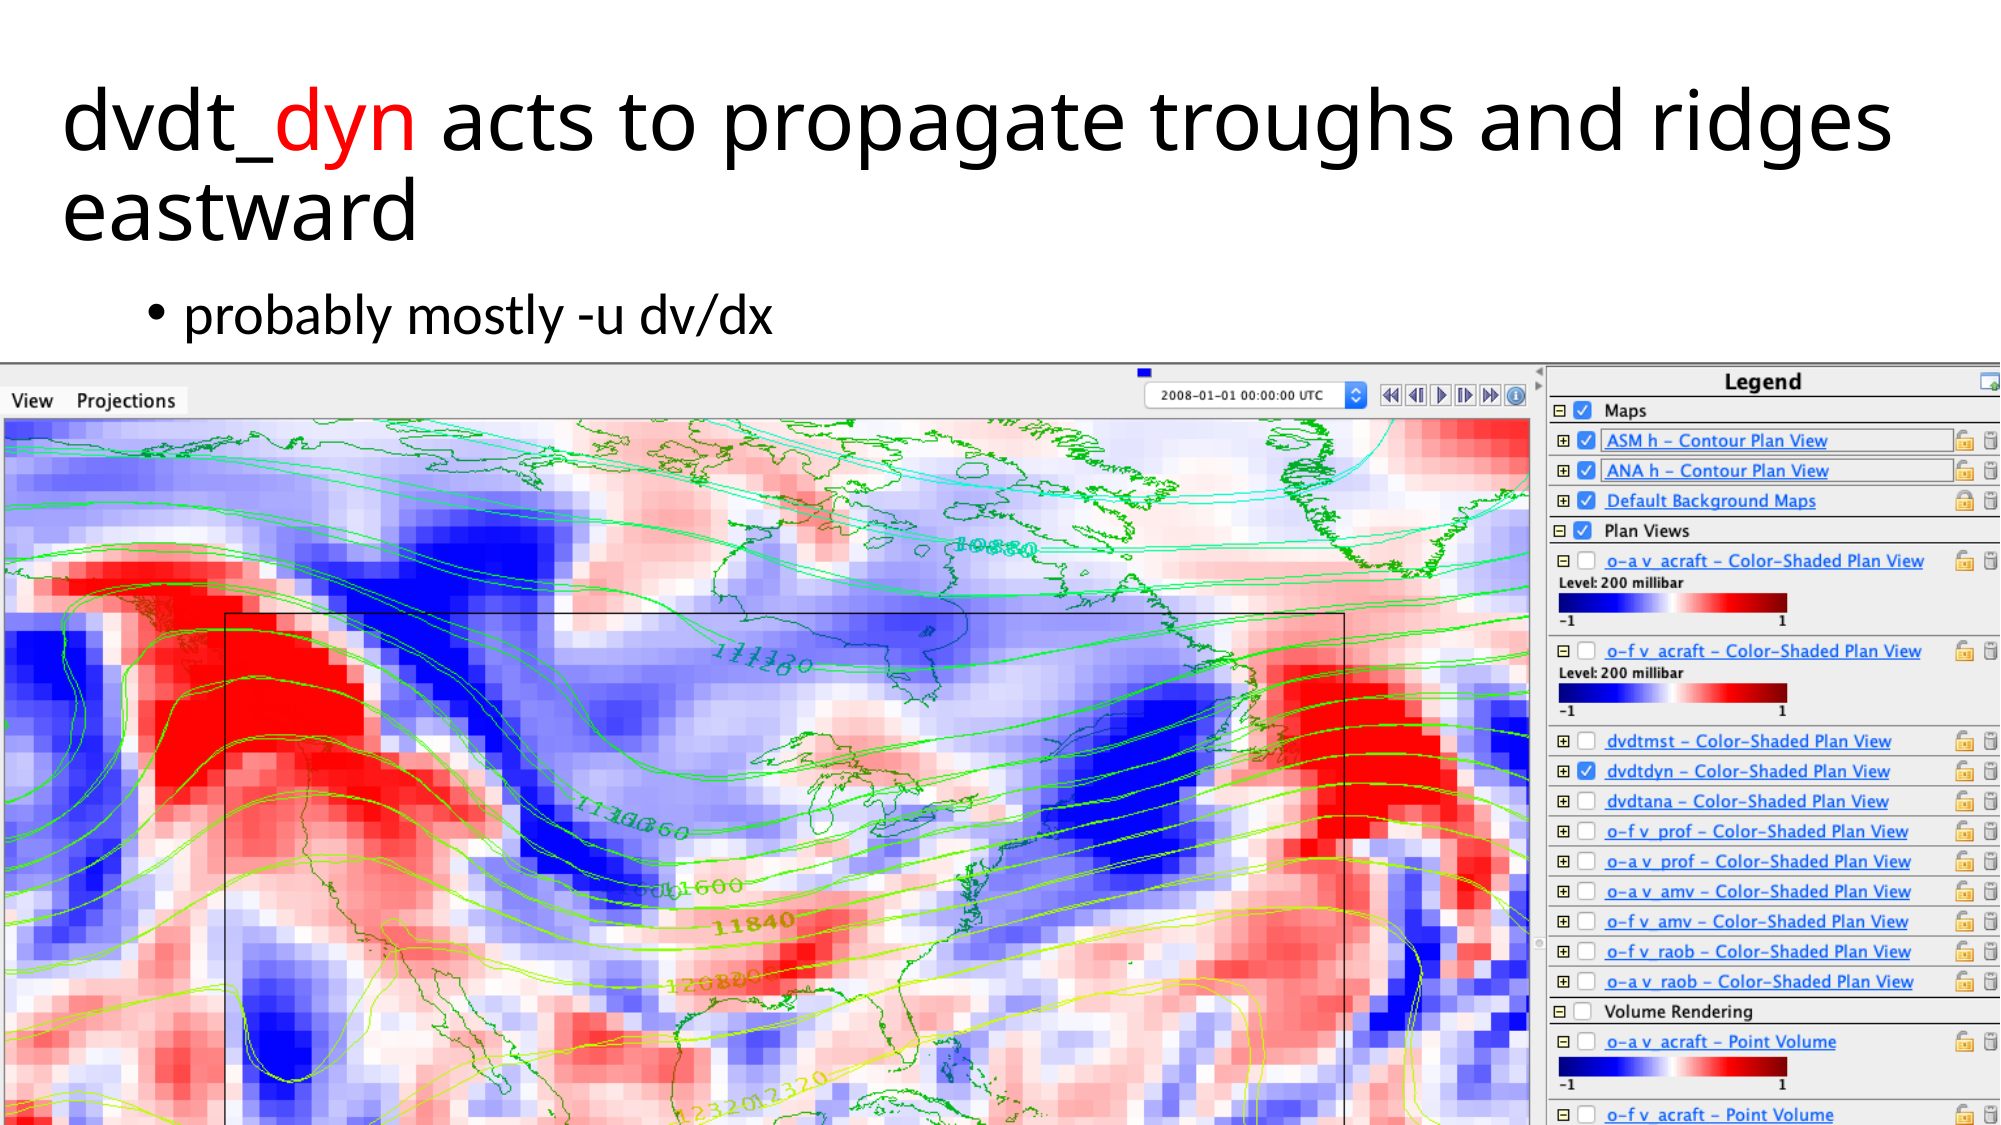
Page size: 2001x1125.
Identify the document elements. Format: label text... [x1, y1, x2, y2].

title dvdt_dyn acts to propagate troughs and ridges eastward [46, 59, 2000, 278]
list probably mostly -u dv/dx [131, 276, 1857, 362]
picture [0, 362, 2000, 1125]
